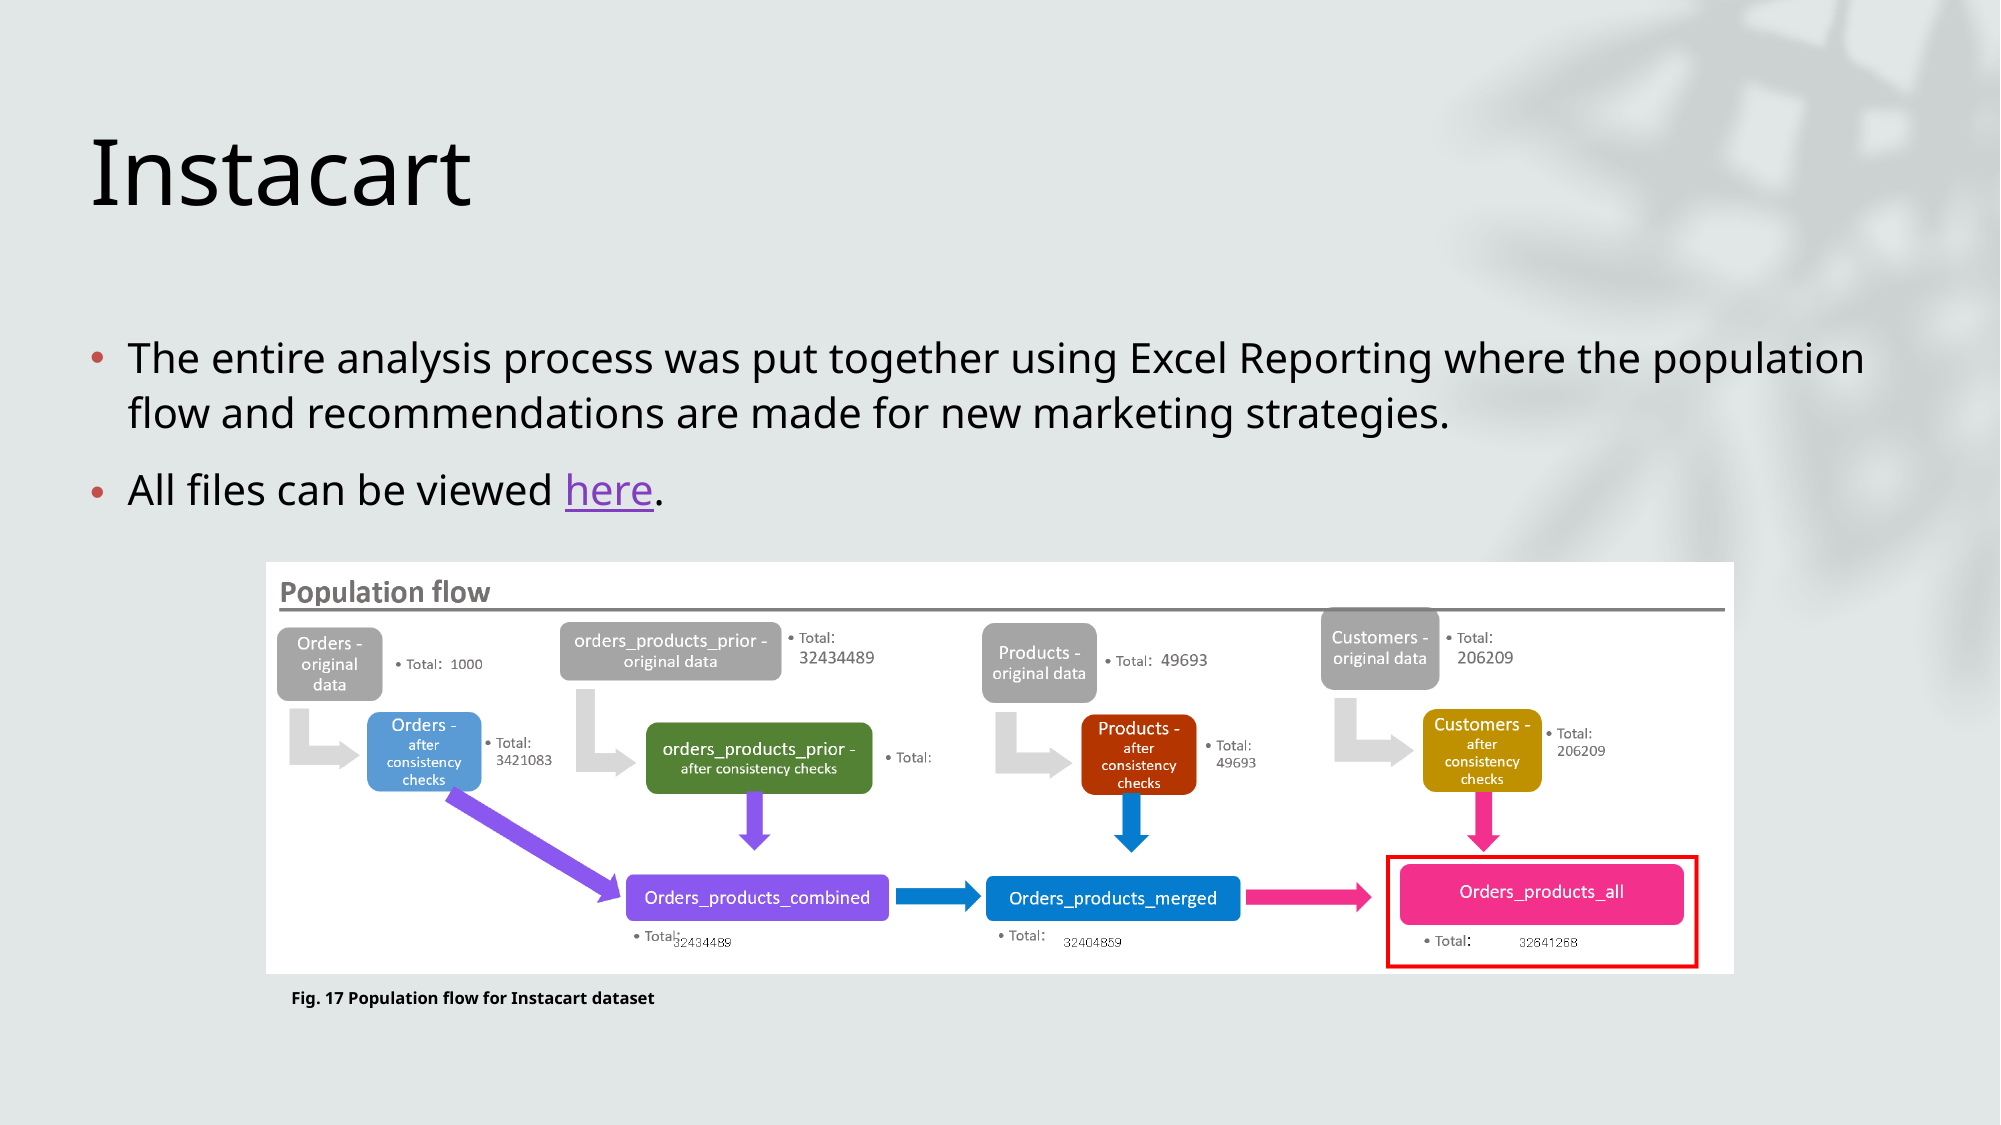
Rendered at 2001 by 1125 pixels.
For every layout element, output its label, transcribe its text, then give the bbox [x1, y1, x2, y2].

picture [266, 562, 1734, 974]
text_box Fig. 17 Population flow for Instacart dataset [276, 980, 1000, 1016]
title Instacart [75, 60, 1863, 278]
list The entire analysis process was put together using Excel Reporting where the population flow and recommendations are made for new marketing strategies. All files can be viewed here. [75, 319, 1925, 1009]
